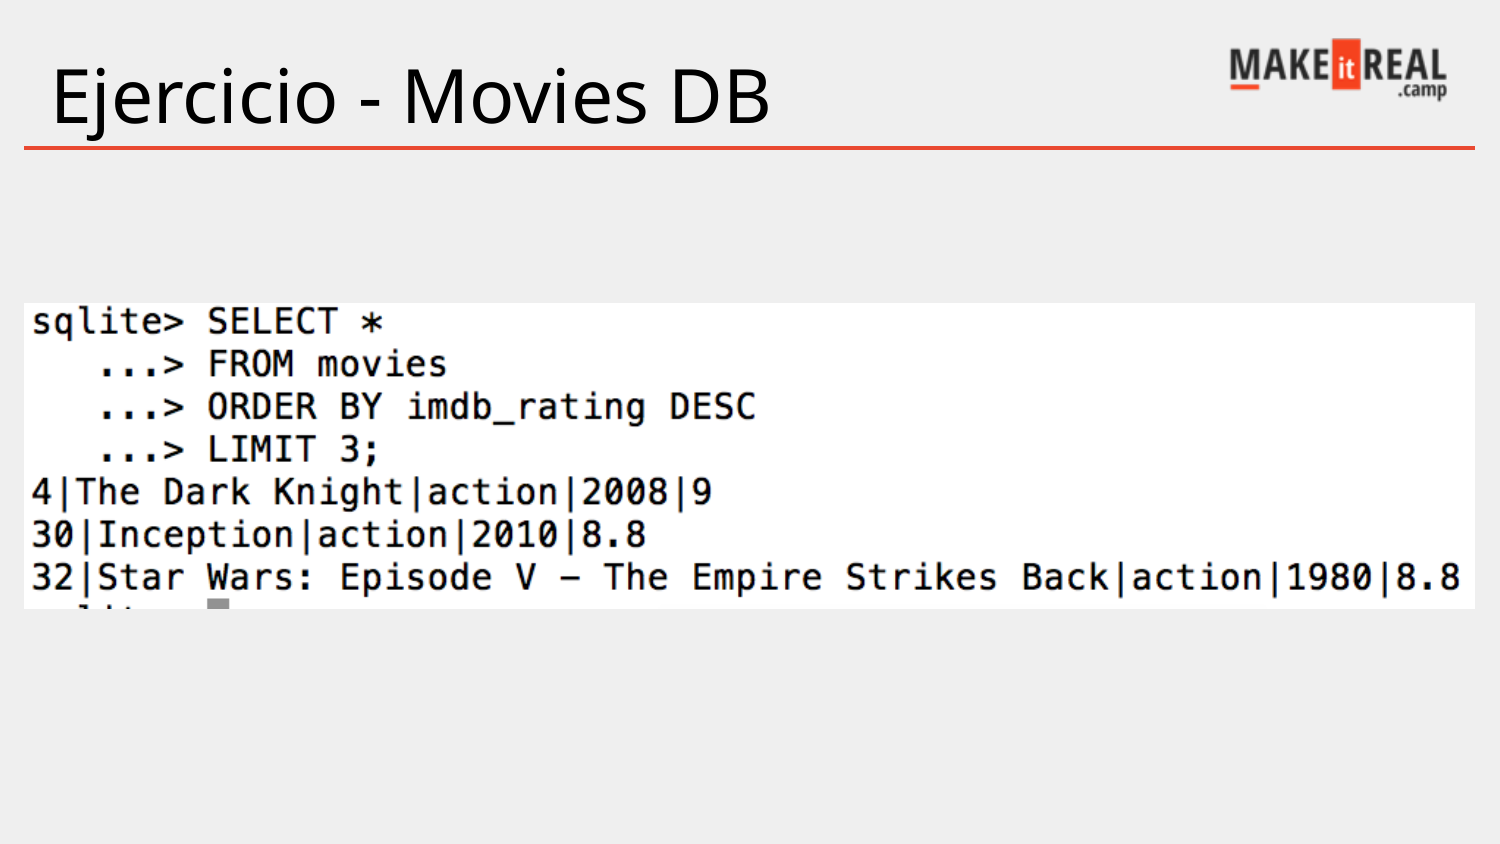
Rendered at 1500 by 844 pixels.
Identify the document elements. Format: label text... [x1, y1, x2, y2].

picture [24, 146, 1476, 151]
picture [24, 303, 1476, 609]
text_box Ejercicio - Movies DB [35, 33, 1205, 137]
picture [1202, 15, 1476, 126]
